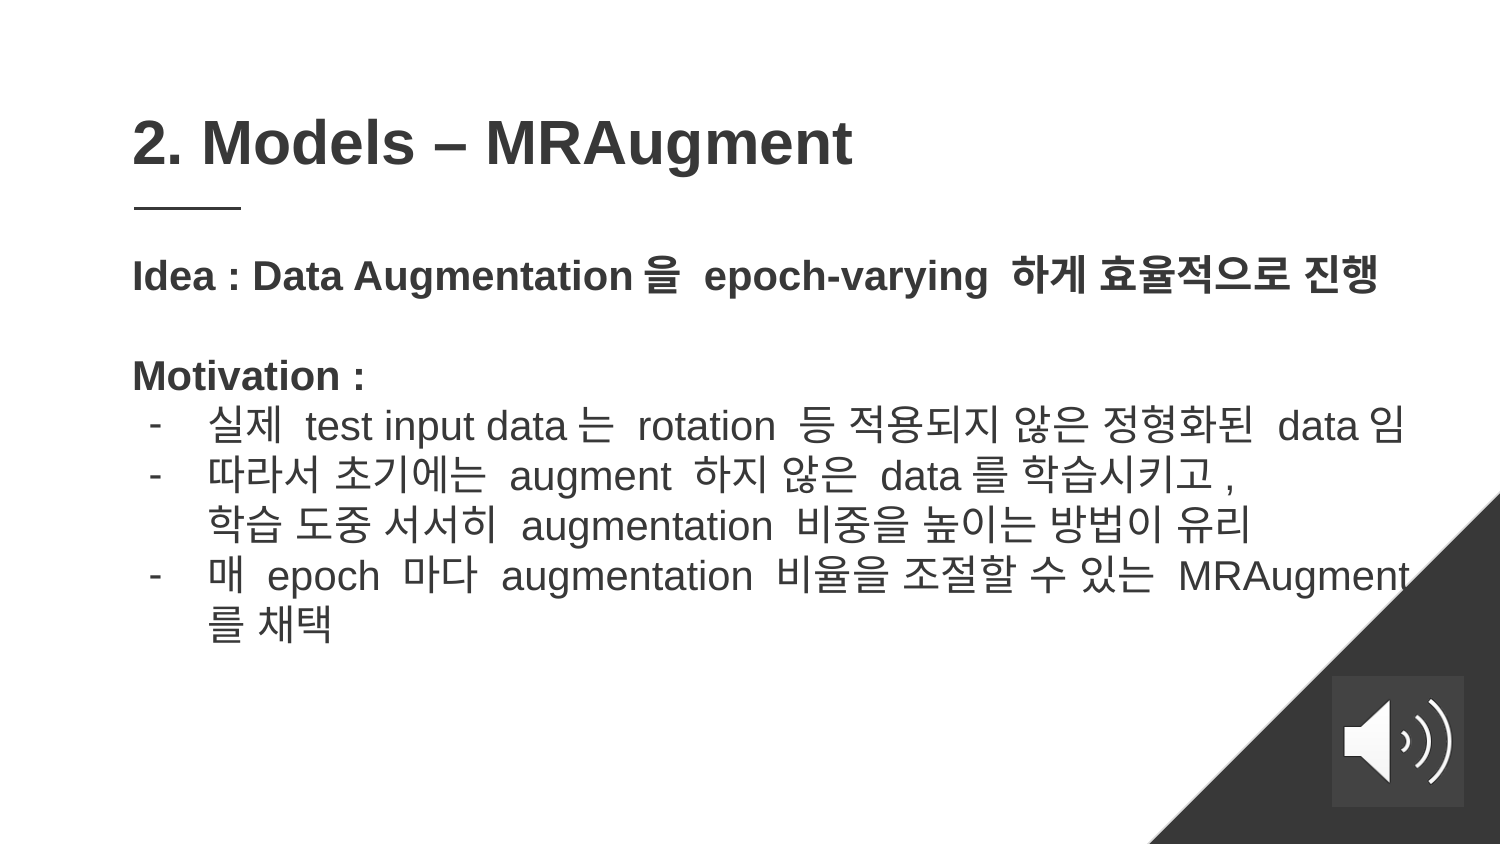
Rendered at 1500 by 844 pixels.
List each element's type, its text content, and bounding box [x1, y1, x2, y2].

picture [1330, 674, 1465, 809]
title 2. Models – MRAugment [116, 87, 1064, 174]
list Idea : Data Augmentation을 epoch-varying 하게 효율적으로 진행 Motivation : 실제 test input data는 rotation 등 적용되지 않은 정형화된 data임 따라서 초기에는 augment 하지 않은 data를 학습시키고, 학습 도중 서서히 augmentation 비중을 높이는 방법이 유리 매 epoch 마다 augmentation 비율을 조절할 수 있는 MRAugment를 채택 [116, 233, 1439, 769]
